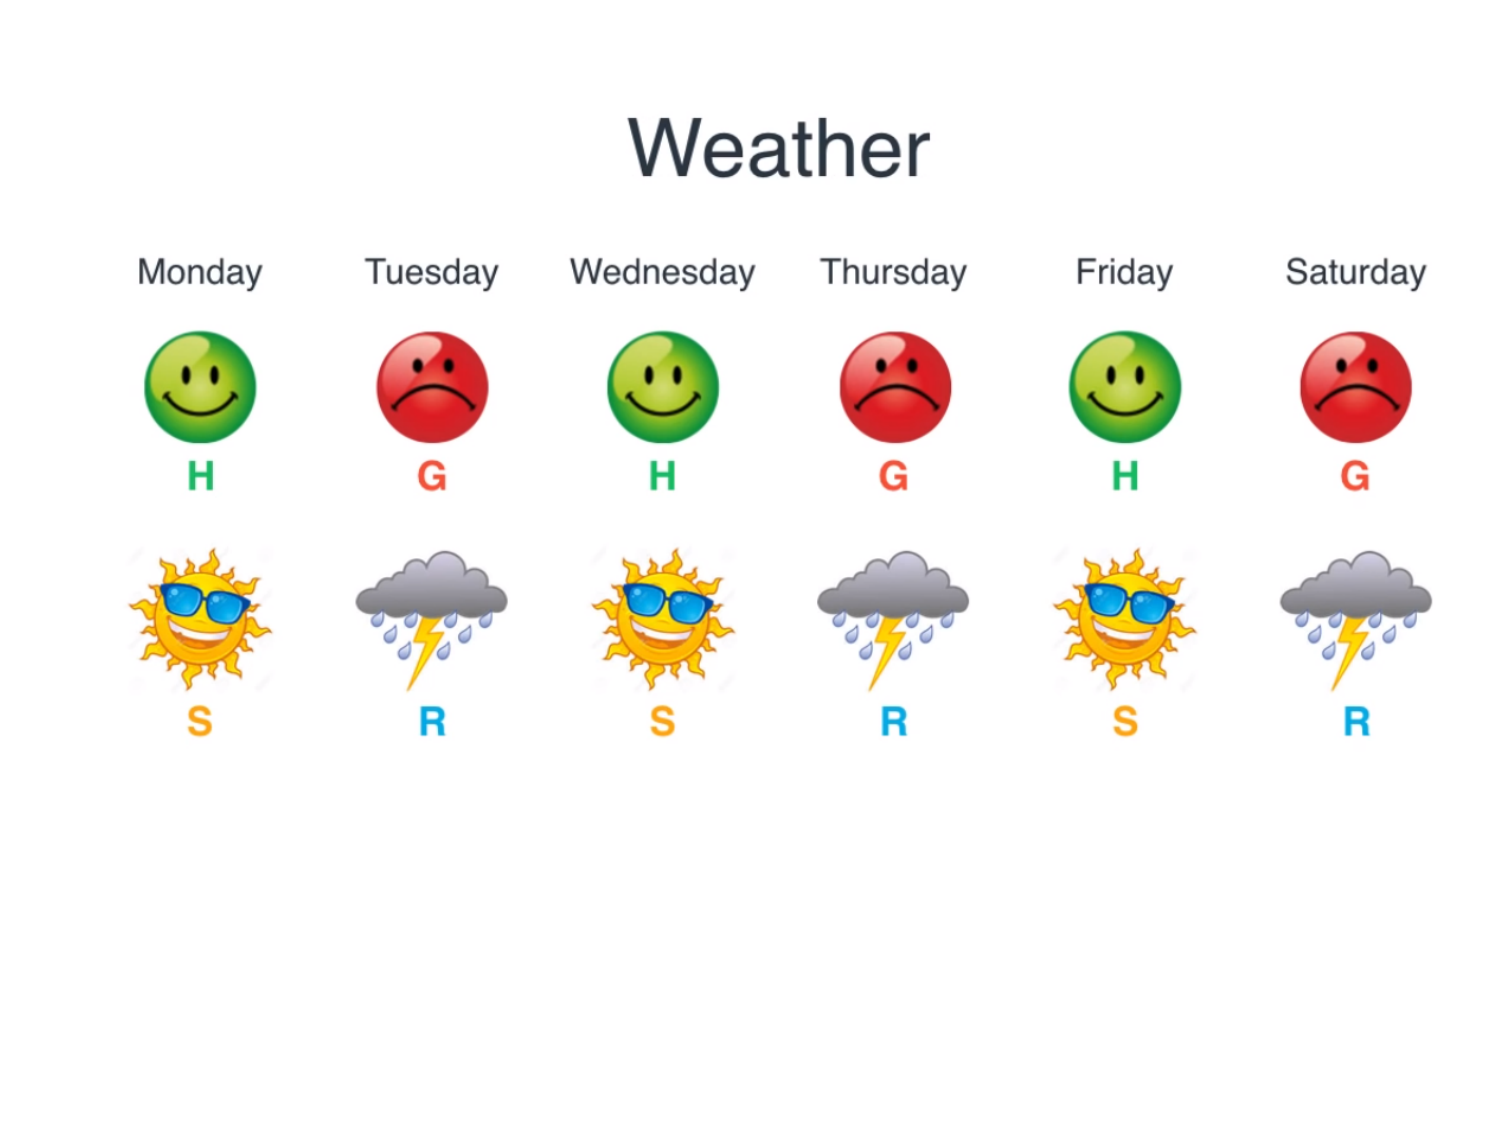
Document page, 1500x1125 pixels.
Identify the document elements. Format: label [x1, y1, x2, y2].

picture [52, 67, 1488, 913]
